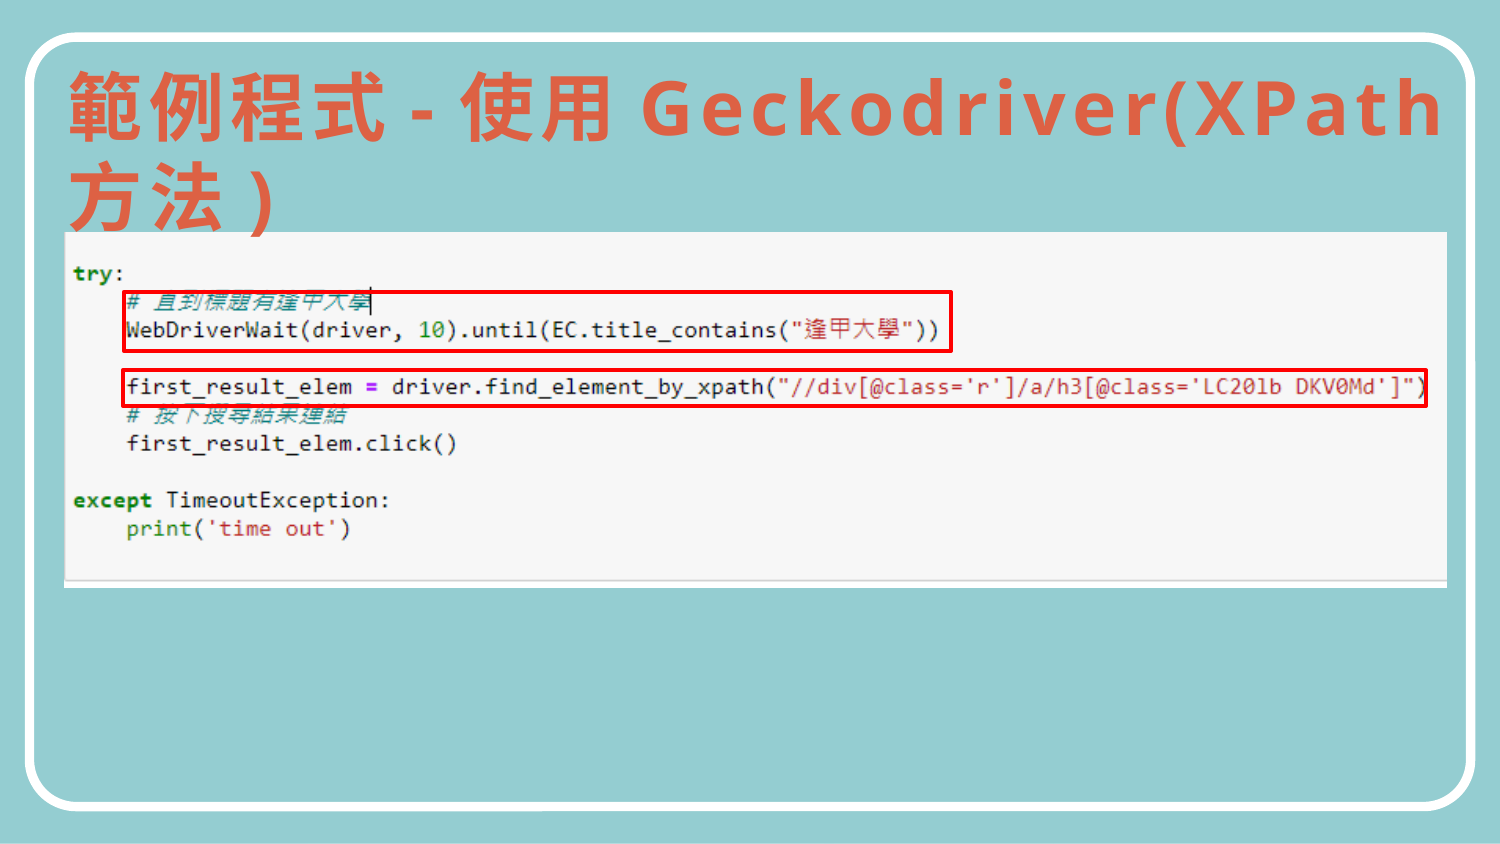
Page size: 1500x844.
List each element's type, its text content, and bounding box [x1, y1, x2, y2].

picture [64, 232, 1447, 588]
text_box [27, 35, 1473, 809]
text_box 範例程式-使用Geckodriver(XPath方法) [53, 52, 1471, 248]
text_box [0, 0, 1500, 844]
